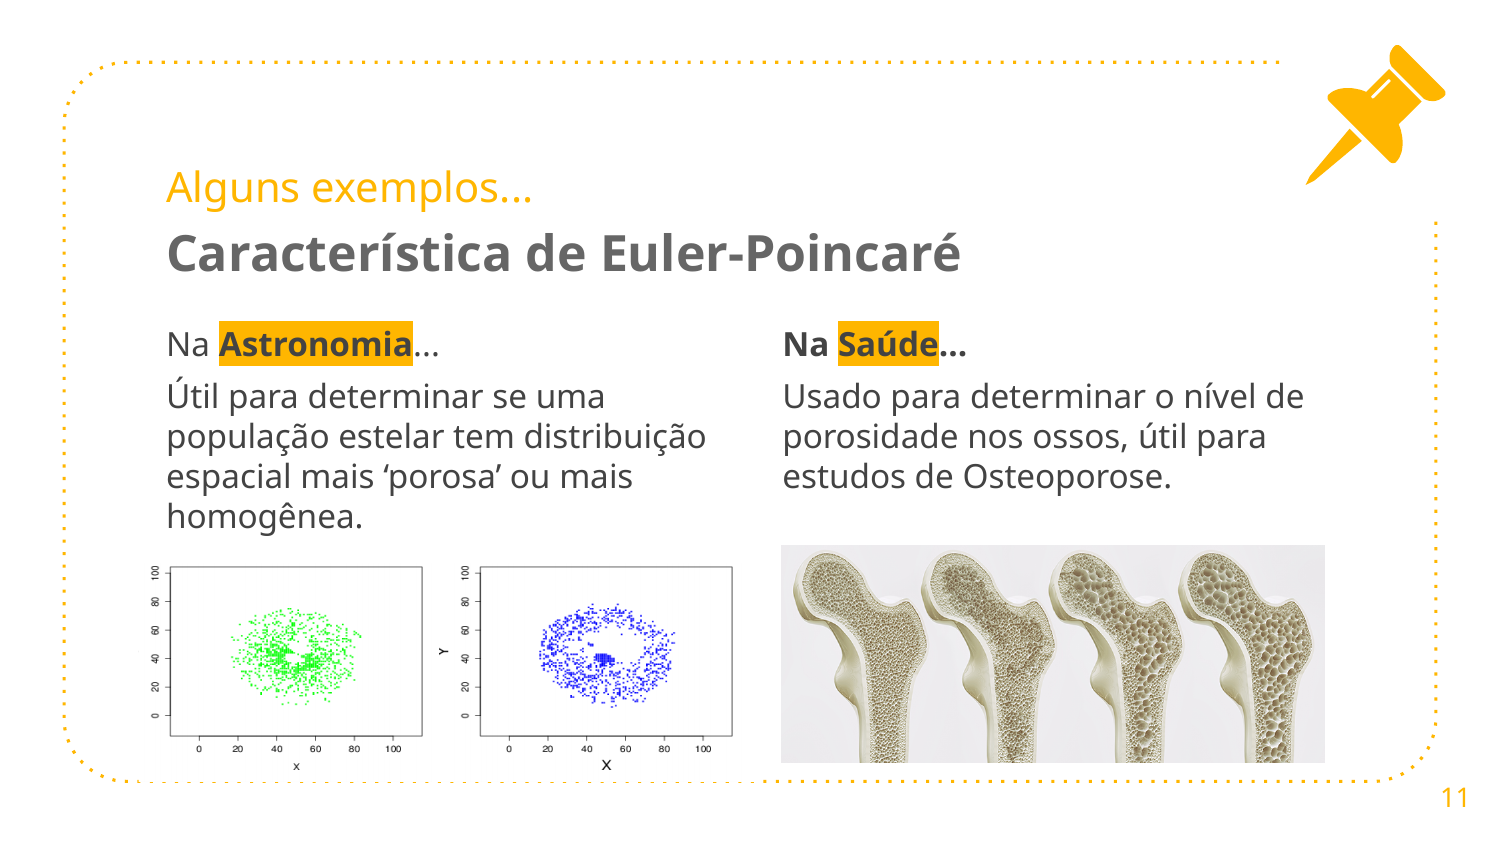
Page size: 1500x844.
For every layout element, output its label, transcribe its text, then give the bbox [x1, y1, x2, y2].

list Na Saúde... Usado para determinar o nível de porosidade nos ossos, útil para estudos de Osteoporose. [767, 307, 1349, 738]
title Alguns exemplos... [151, 146, 1278, 287]
text_box Característica de Euler-Poincaré [151, 206, 1214, 297]
slide_number ‹#› [1411, 753, 1500, 844]
picture [138, 563, 755, 782]
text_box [1305, 44, 1446, 186]
picture [781, 544, 1326, 764]
list Na Astronomia... Útil para determinar se uma população estelar tem distribuição espacial mais ‘porosa’ ou mais homogênea. [151, 307, 733, 562]
